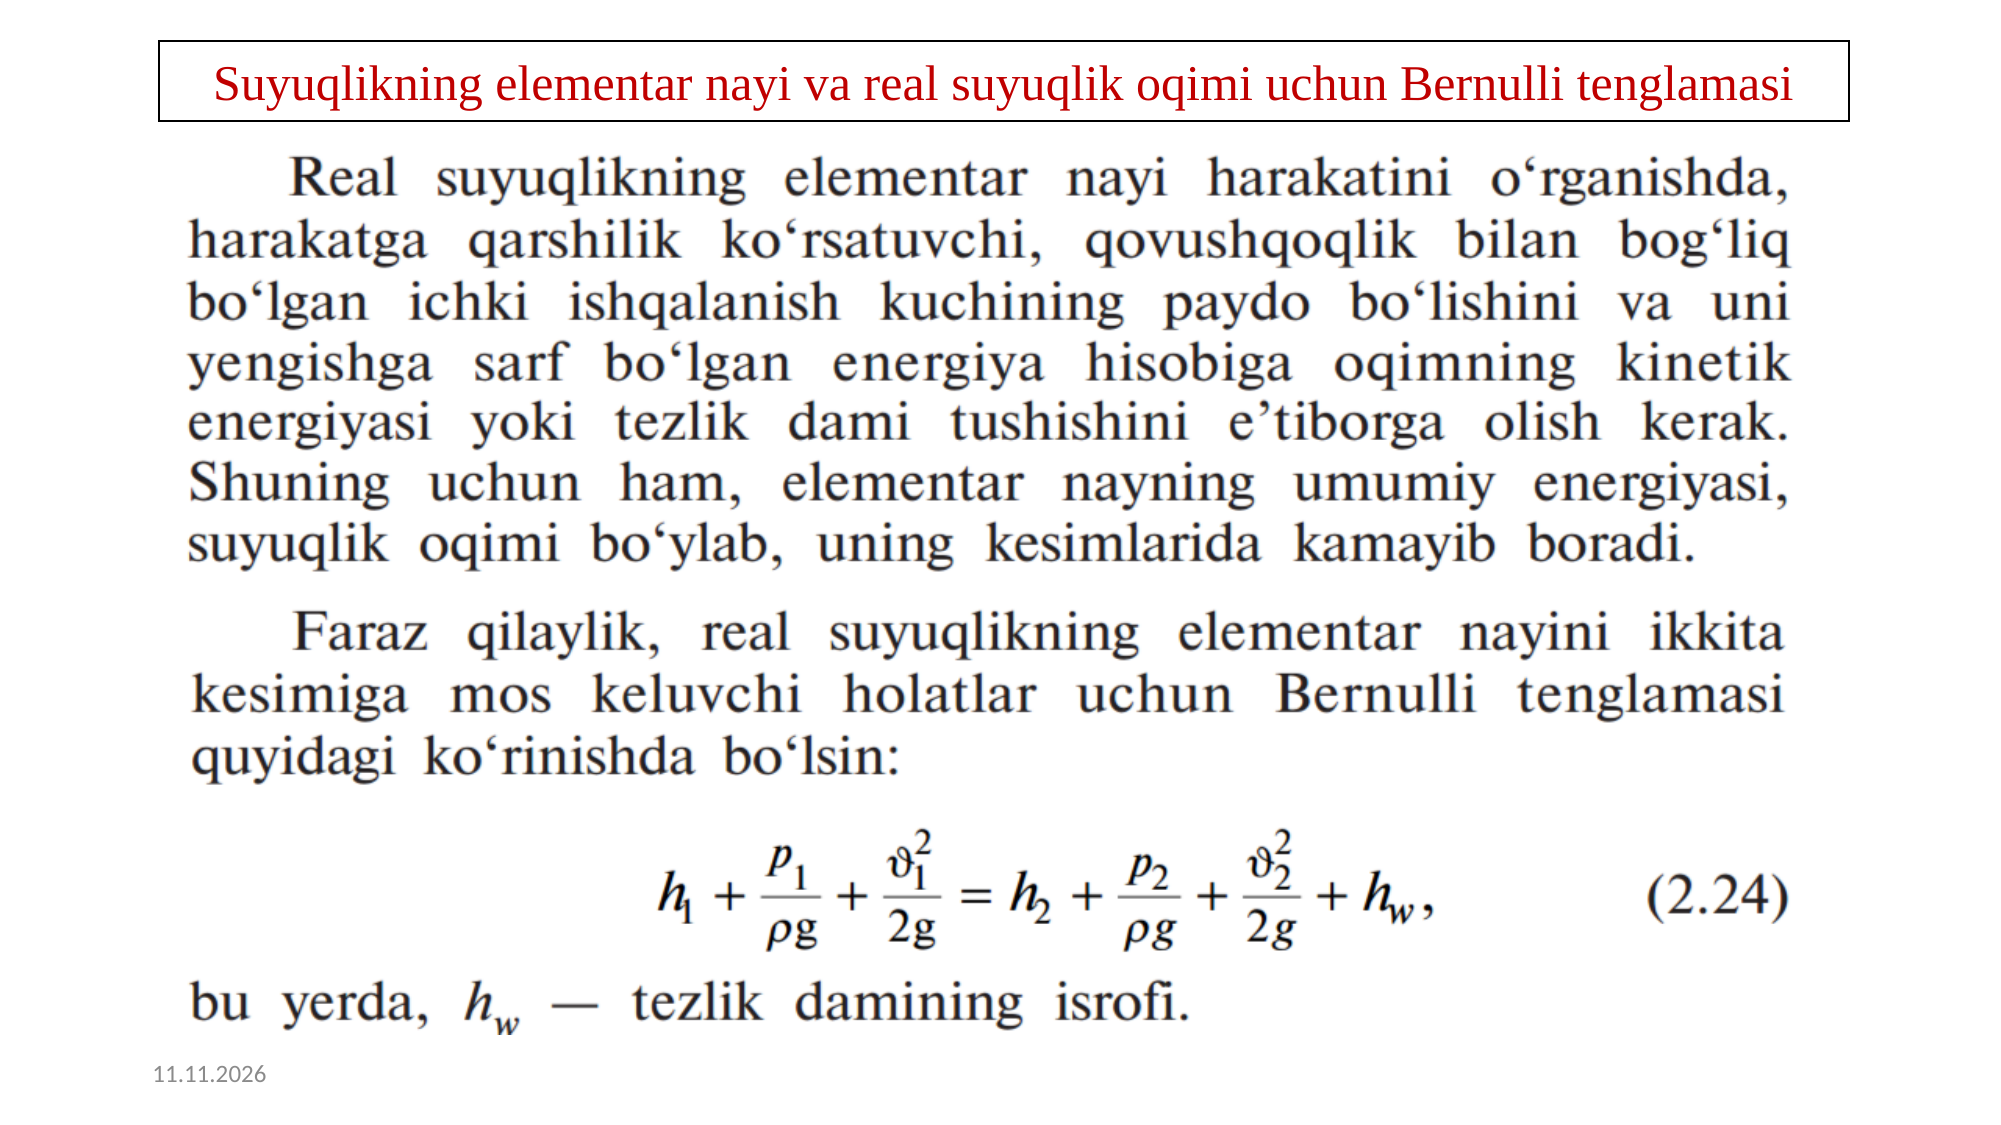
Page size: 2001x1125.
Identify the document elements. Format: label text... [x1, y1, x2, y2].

picture [163, 141, 1837, 1035]
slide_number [137, 1042, 588, 1103]
text_box Suyuqlikning elementar nayi va real suyuqlik oqimi uchun Bernulli tenglamasi [158, 40, 1850, 122]
